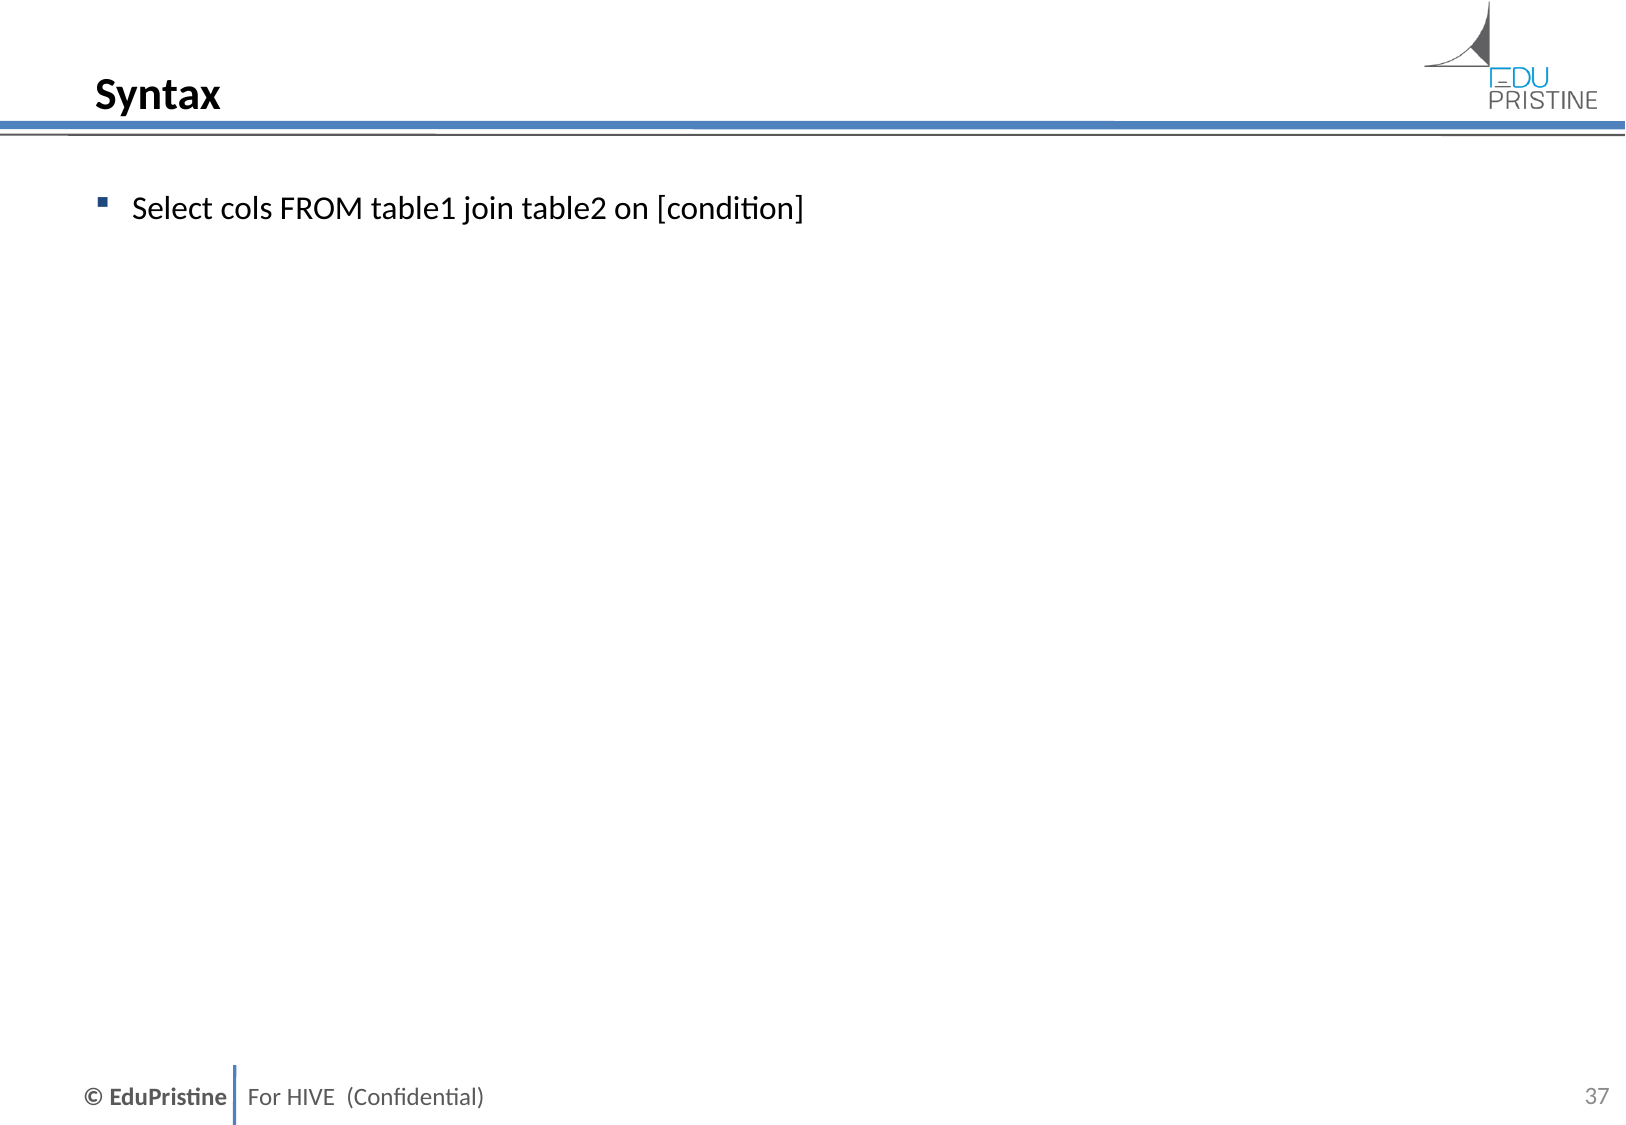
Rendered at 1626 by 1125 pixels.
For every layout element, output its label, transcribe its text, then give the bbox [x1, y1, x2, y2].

title Syntax [87, 10, 1416, 126]
list Select cols FROM table1 join table2 on [condition] [87, 179, 1550, 1007]
picture [1424, 1, 1597, 109]
slide_number 36 [1543, 1065, 1625, 1125]
